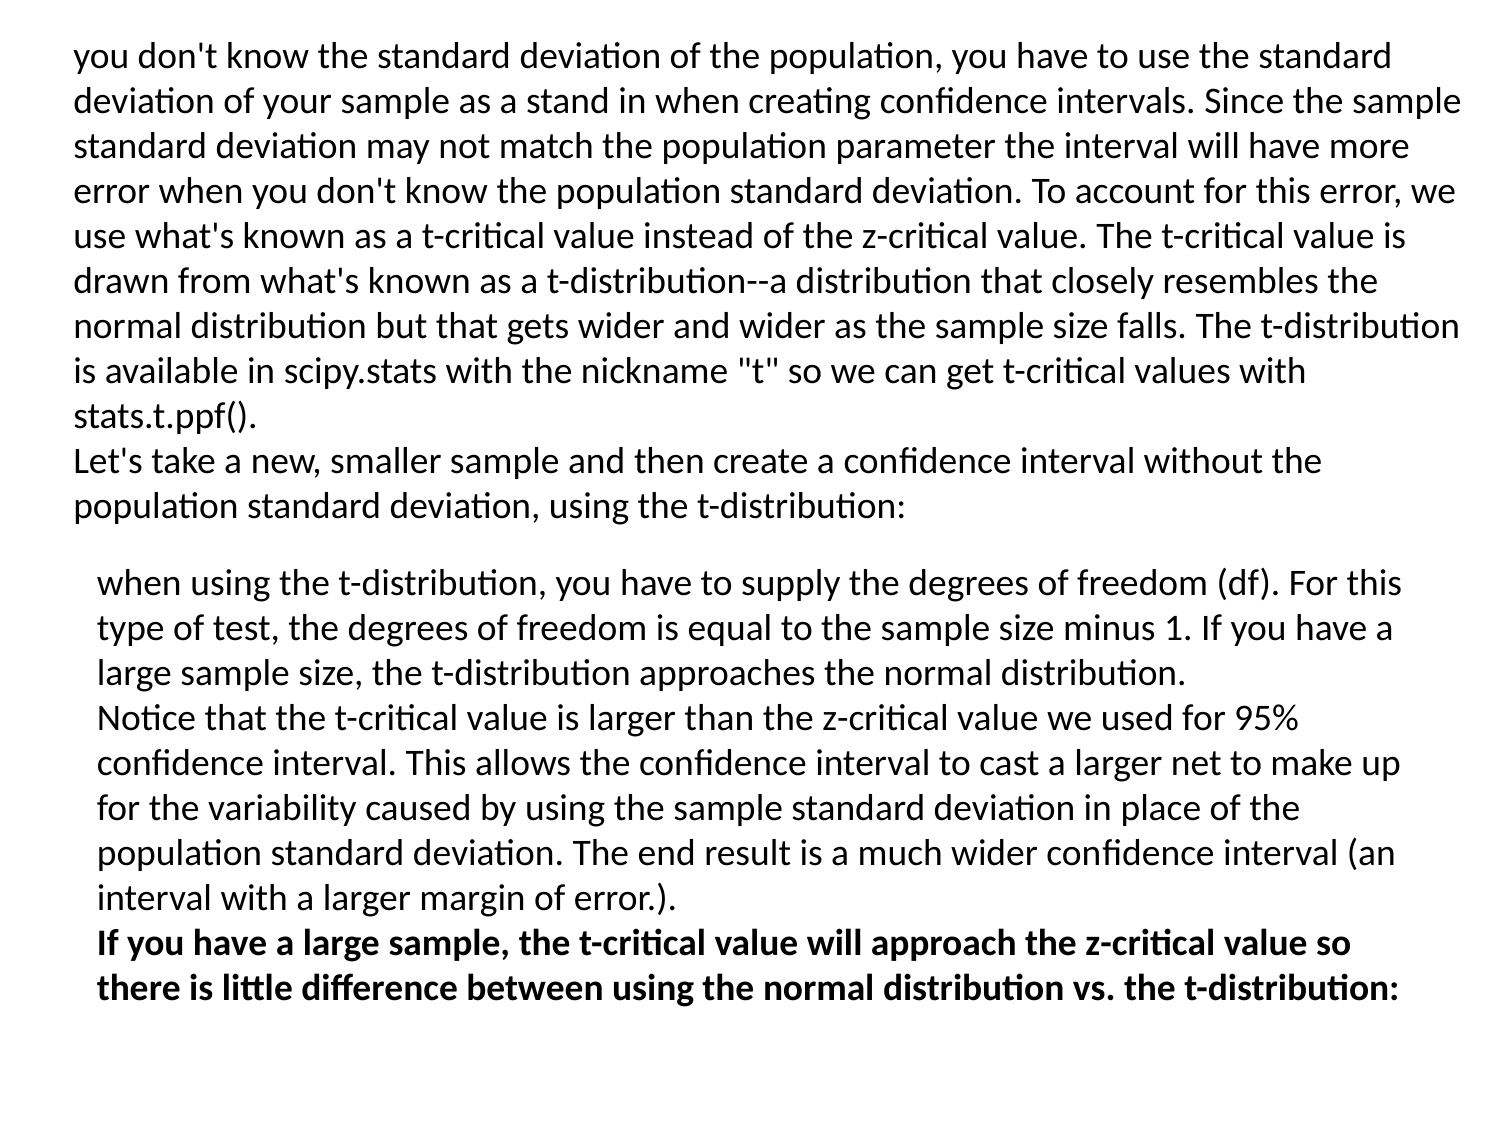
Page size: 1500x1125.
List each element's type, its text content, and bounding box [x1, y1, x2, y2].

text_box when using the t-distribution, you have to supply the degrees of freedom (df). For this type of test, the degrees of freedom is equal to the sample size minus 1. If you have a large sample size, the t-distribution approaches the normal distribution. Notice that the t-critical value is larger than the z-critical value we used for 95% confidence interval. This allows the confidence interval to cast a larger net to make up for the variability caused by using the sample standard deviation in place of the population standard deviation. The end result is a much wider confidence interval (an interval with a larger margin of error.). If you have a large sample, the t-critical value will approach the z-critical value so there is little difference between using the normal distribution vs. the t-distribution: [82, 550, 1442, 1016]
text_box you don't know the standard deviation of the population, you have to use the standard deviation of your sample as a stand in when creating confidence intervals. Since the sample standard deviation may not match the population parameter the interval will have more error when you don't know the population standard deviation. To account for this error, we use what's known as a t-critical value instead of the z-critical value. The t-critical value is drawn from what's known as a t-distribution--a distribution that closely resembles the normal distribution but that gets wider and wider as the sample size falls. The t-distribution is available in scipy.stats with the nickname "t" so we can get t-critical values with stats.t.ppf(). Let's take a new, smaller sample and then create a confidence interval without the population standard deviation, using the t-distribution: [58, 23, 1500, 534]
